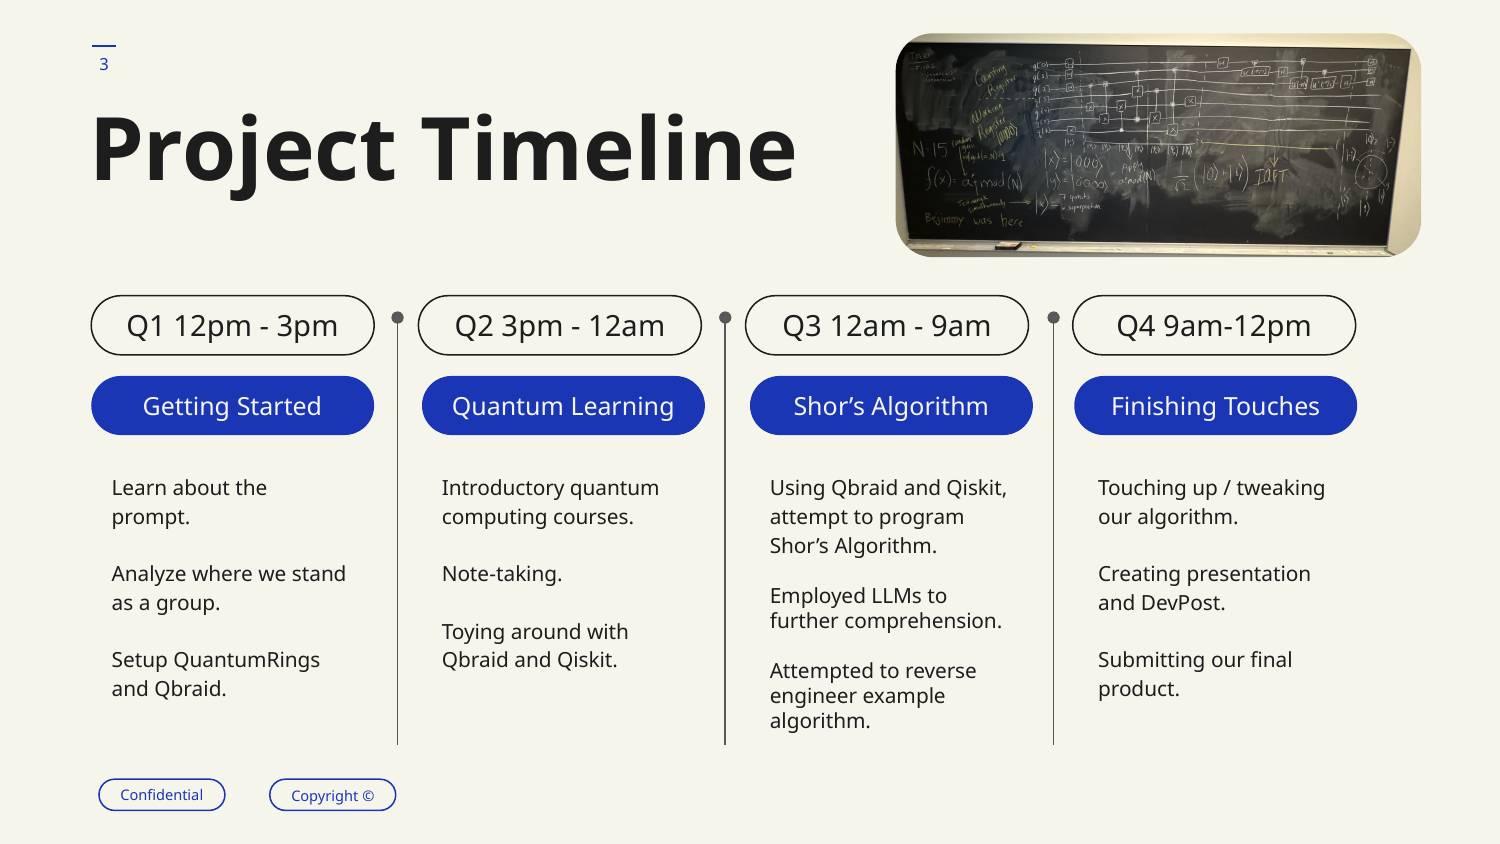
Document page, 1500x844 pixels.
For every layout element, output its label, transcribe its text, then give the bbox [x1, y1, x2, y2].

text_box Quantum Learning [422, 375, 705, 436]
list Learn about the prompt. Analyze where we stand as a group. Setup QuantumRings and Qbraid. [96, 456, 366, 739]
text_box Getting Started [91, 375, 375, 436]
list Using Qbraid and Qiskit, attempt to program Shor’s Algorithm. Employed LLMs to further comprehension. Attempted to reverse engineer example algorithm. [754, 456, 1025, 739]
text_box Q1 12pm - 3pm [91, 295, 375, 355]
title Project Timeline [74, 97, 1201, 269]
text_box Finishing Touches [1074, 375, 1358, 436]
slide_number ‹#› [69, 33, 140, 98]
text_box Shor’s Algorithm [750, 375, 1033, 436]
text_box Q3 12am - 9am [745, 295, 1029, 355]
text_box Q4 9am-12pm [1072, 295, 1356, 355]
picture [895, 33, 1422, 258]
text_box Q2 3pm - 12am [418, 295, 702, 355]
list Introductory quantum computing courses. Note-taking. Toying around with Qbraid and Qiskit. [426, 456, 696, 739]
list Touching up / tweaking our algorithm. Creating presentation and DevPost. Submitting our final product. [1083, 456, 1353, 739]
